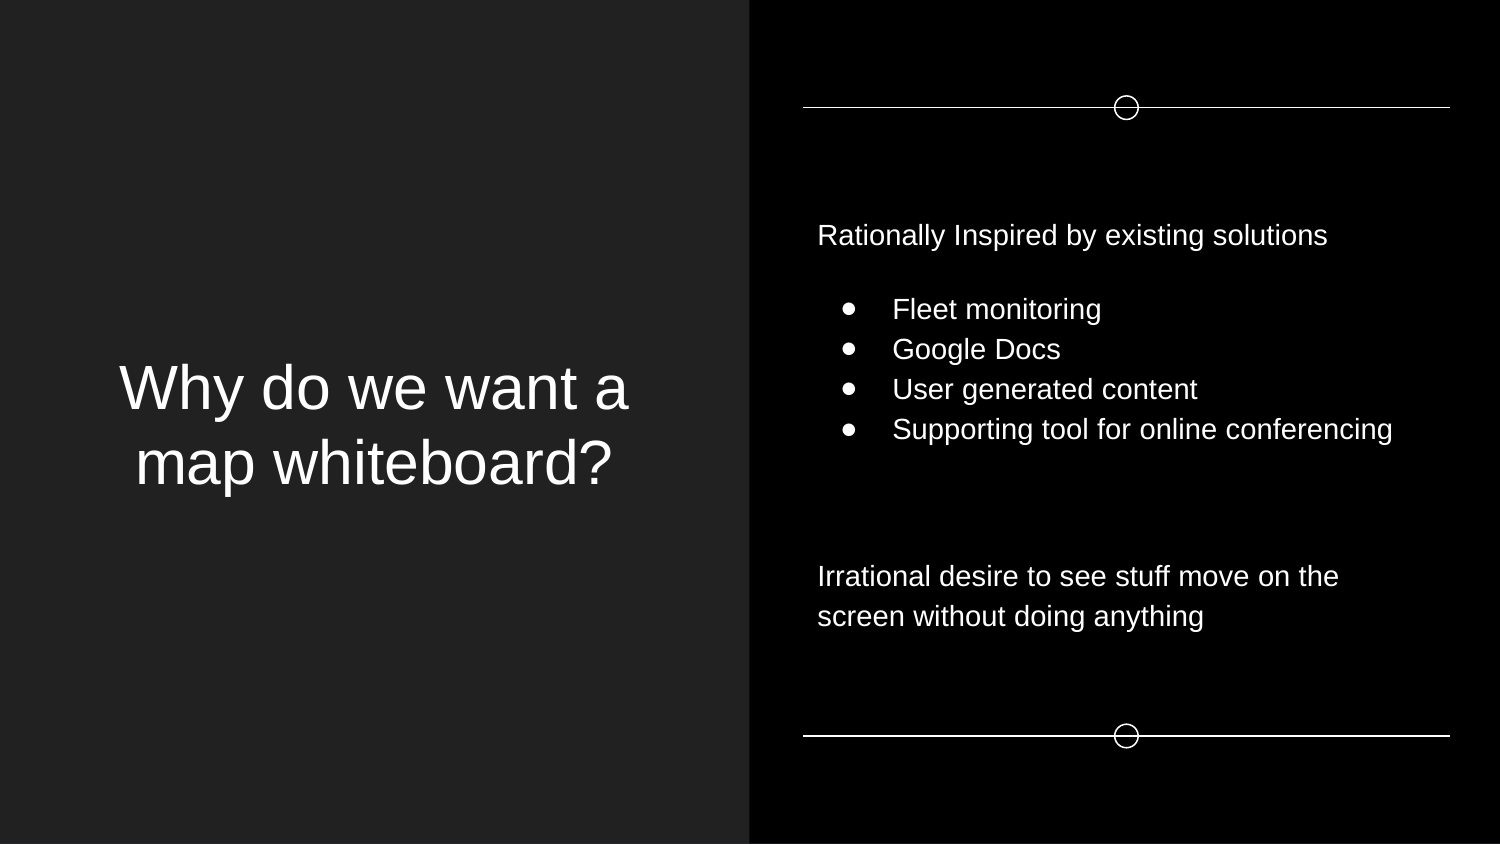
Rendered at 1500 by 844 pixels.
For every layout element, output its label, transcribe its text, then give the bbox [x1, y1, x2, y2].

list Rationally Inspired by existing solutions Fleet monitoring Google Docs User generated content Supporting tool for online conferencing Irrational desire to see stuff move on the screen without doing anything [802, 175, 1450, 669]
title Why do we want a map whiteboard? [51, 175, 699, 669]
